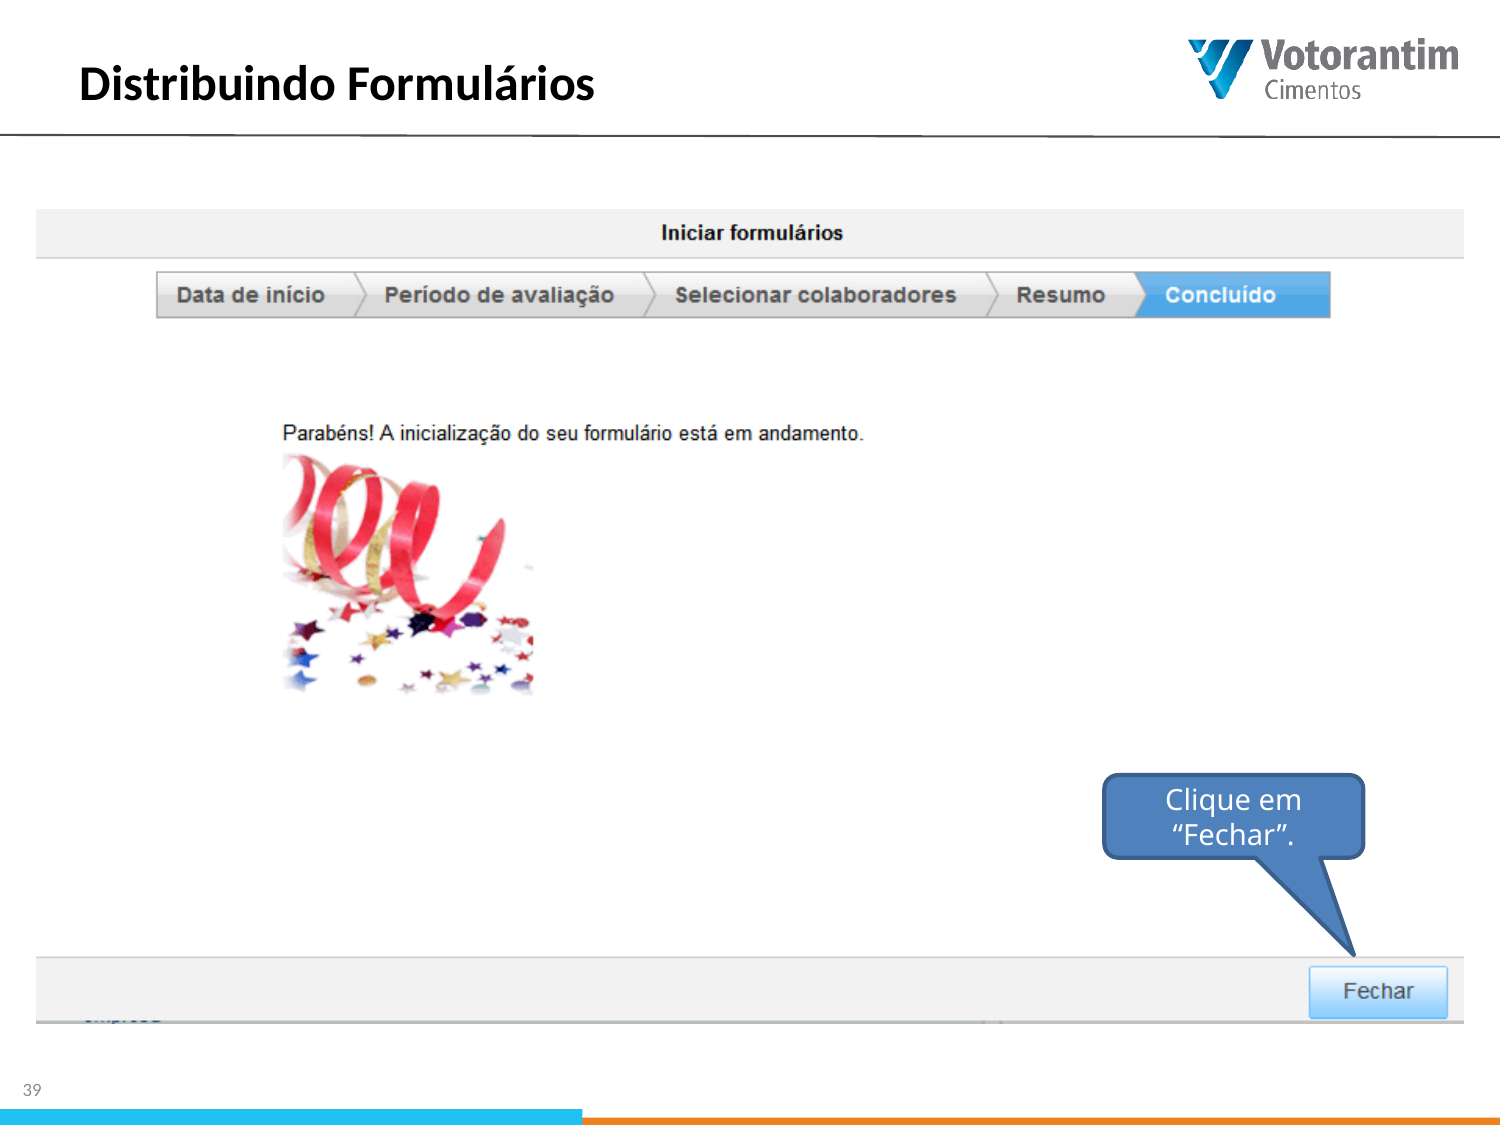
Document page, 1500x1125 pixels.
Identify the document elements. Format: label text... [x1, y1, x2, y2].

text_box Distribuindo Formulários [64, 42, 984, 114]
picture [36, 208, 1464, 1024]
picture [1188, 38, 1458, 99]
